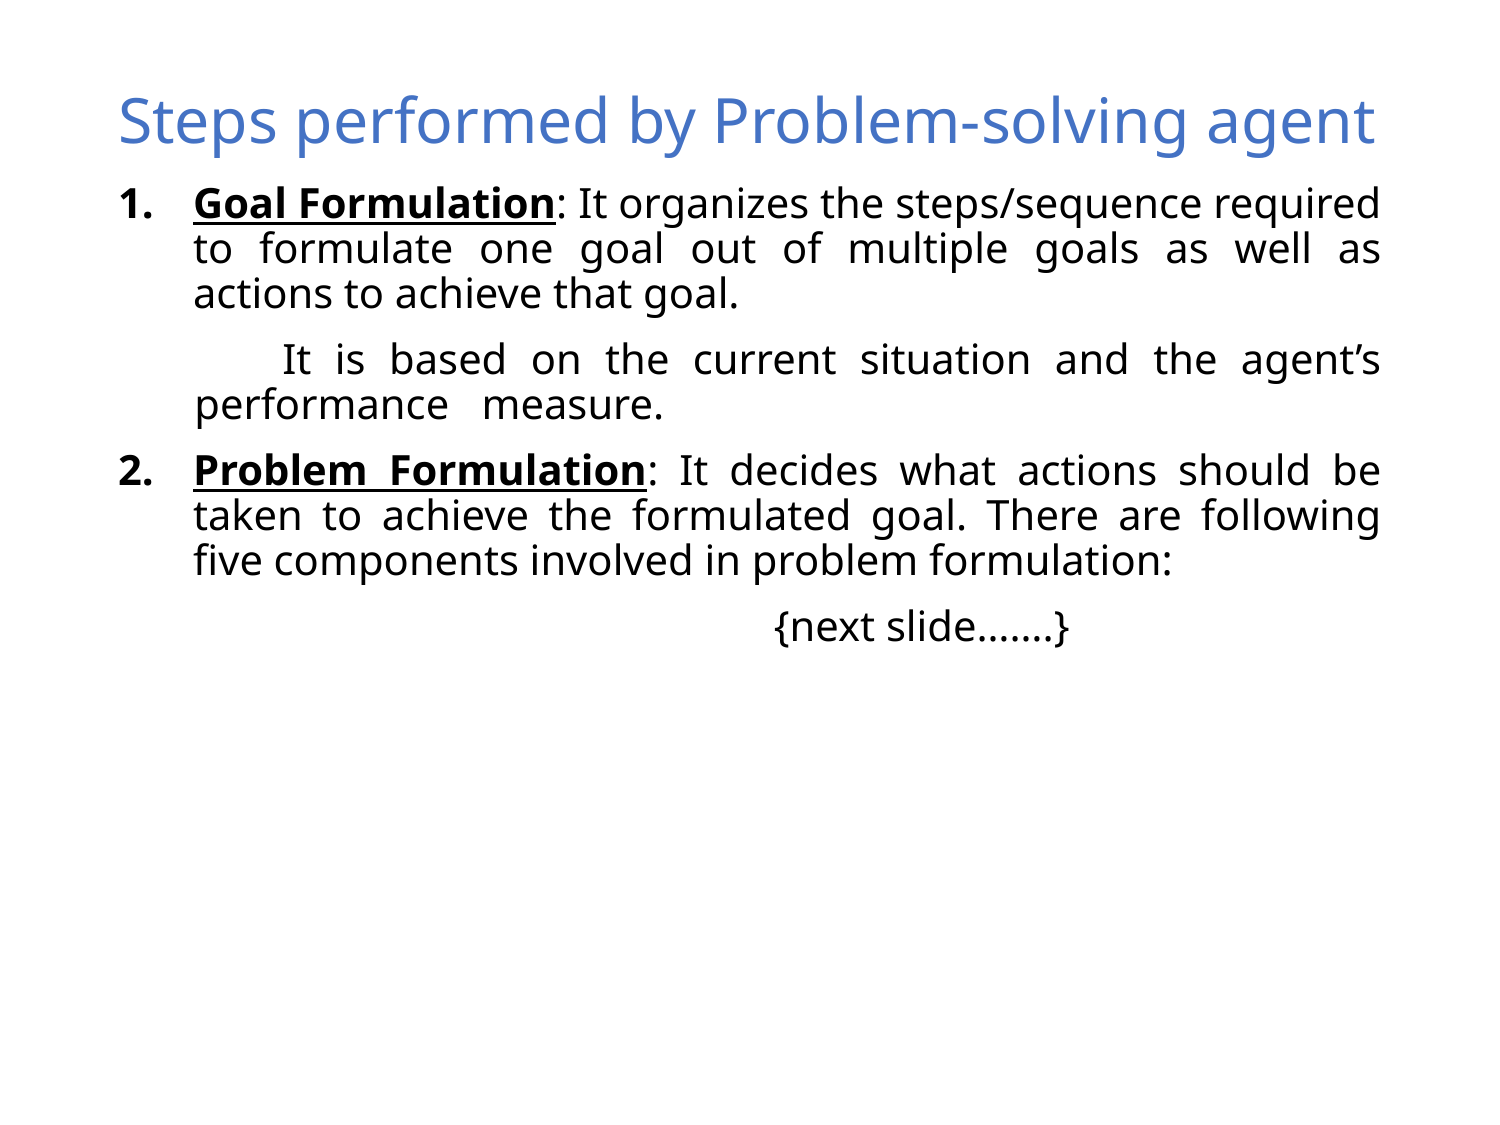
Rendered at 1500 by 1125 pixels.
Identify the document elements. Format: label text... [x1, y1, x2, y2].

title Steps performed by Problem-solving agent [103, 59, 1397, 174]
list Goal Formulation: It organizes the steps/sequence required to formulate one goal out of multiple goals as well as actions to achieve that goal. It is based on the current situation and the agent’s performance measure. Problem Formulation: It decides what actions should be taken to achieve the formulated goal. There are following five components involved in problem formulation: {next slide…….} [103, 174, 1397, 1014]
